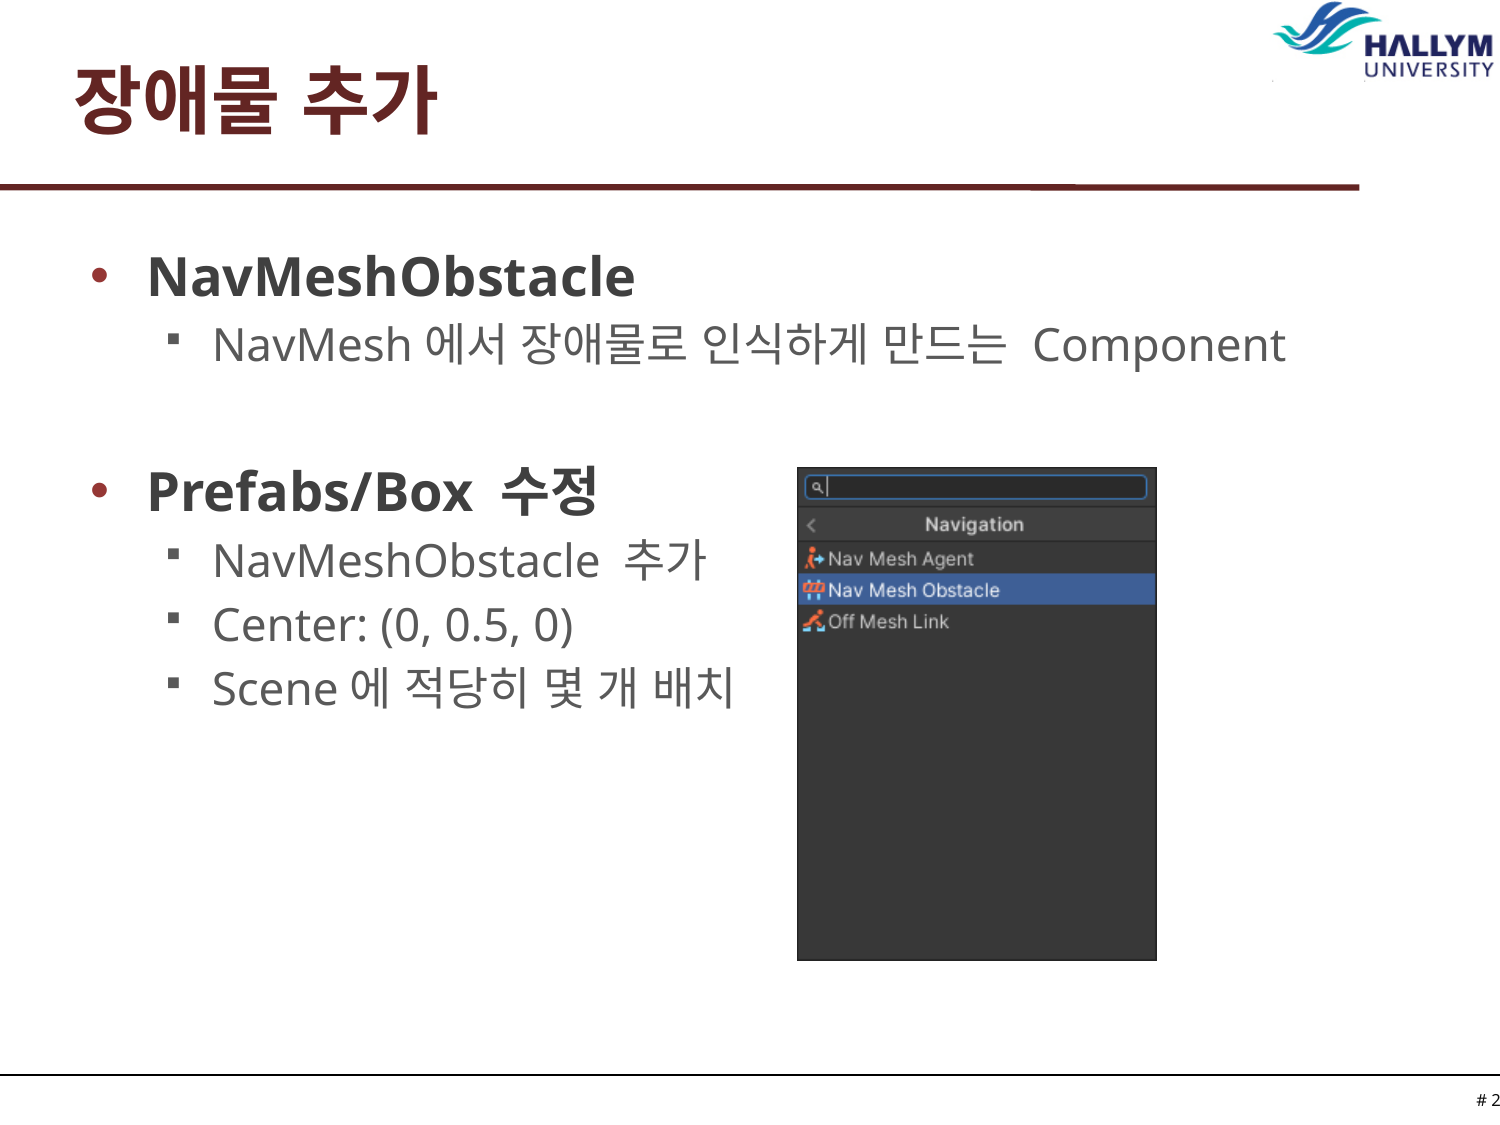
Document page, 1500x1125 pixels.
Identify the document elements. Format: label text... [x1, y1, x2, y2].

title 장애물 추가 [44, 33, 1395, 164]
list NavMeshObstacle NavMesh에서 장애물로 인식하게 만드는 Component Prefabs/Box 수정 NavMeshObstacle 추가 Center: (0, 0.5, 0) Scene에 적당히 몇 개 배치 [75, 234, 1425, 1032]
picture [1269, 0, 1500, 82]
picture [796, 467, 1157, 961]
